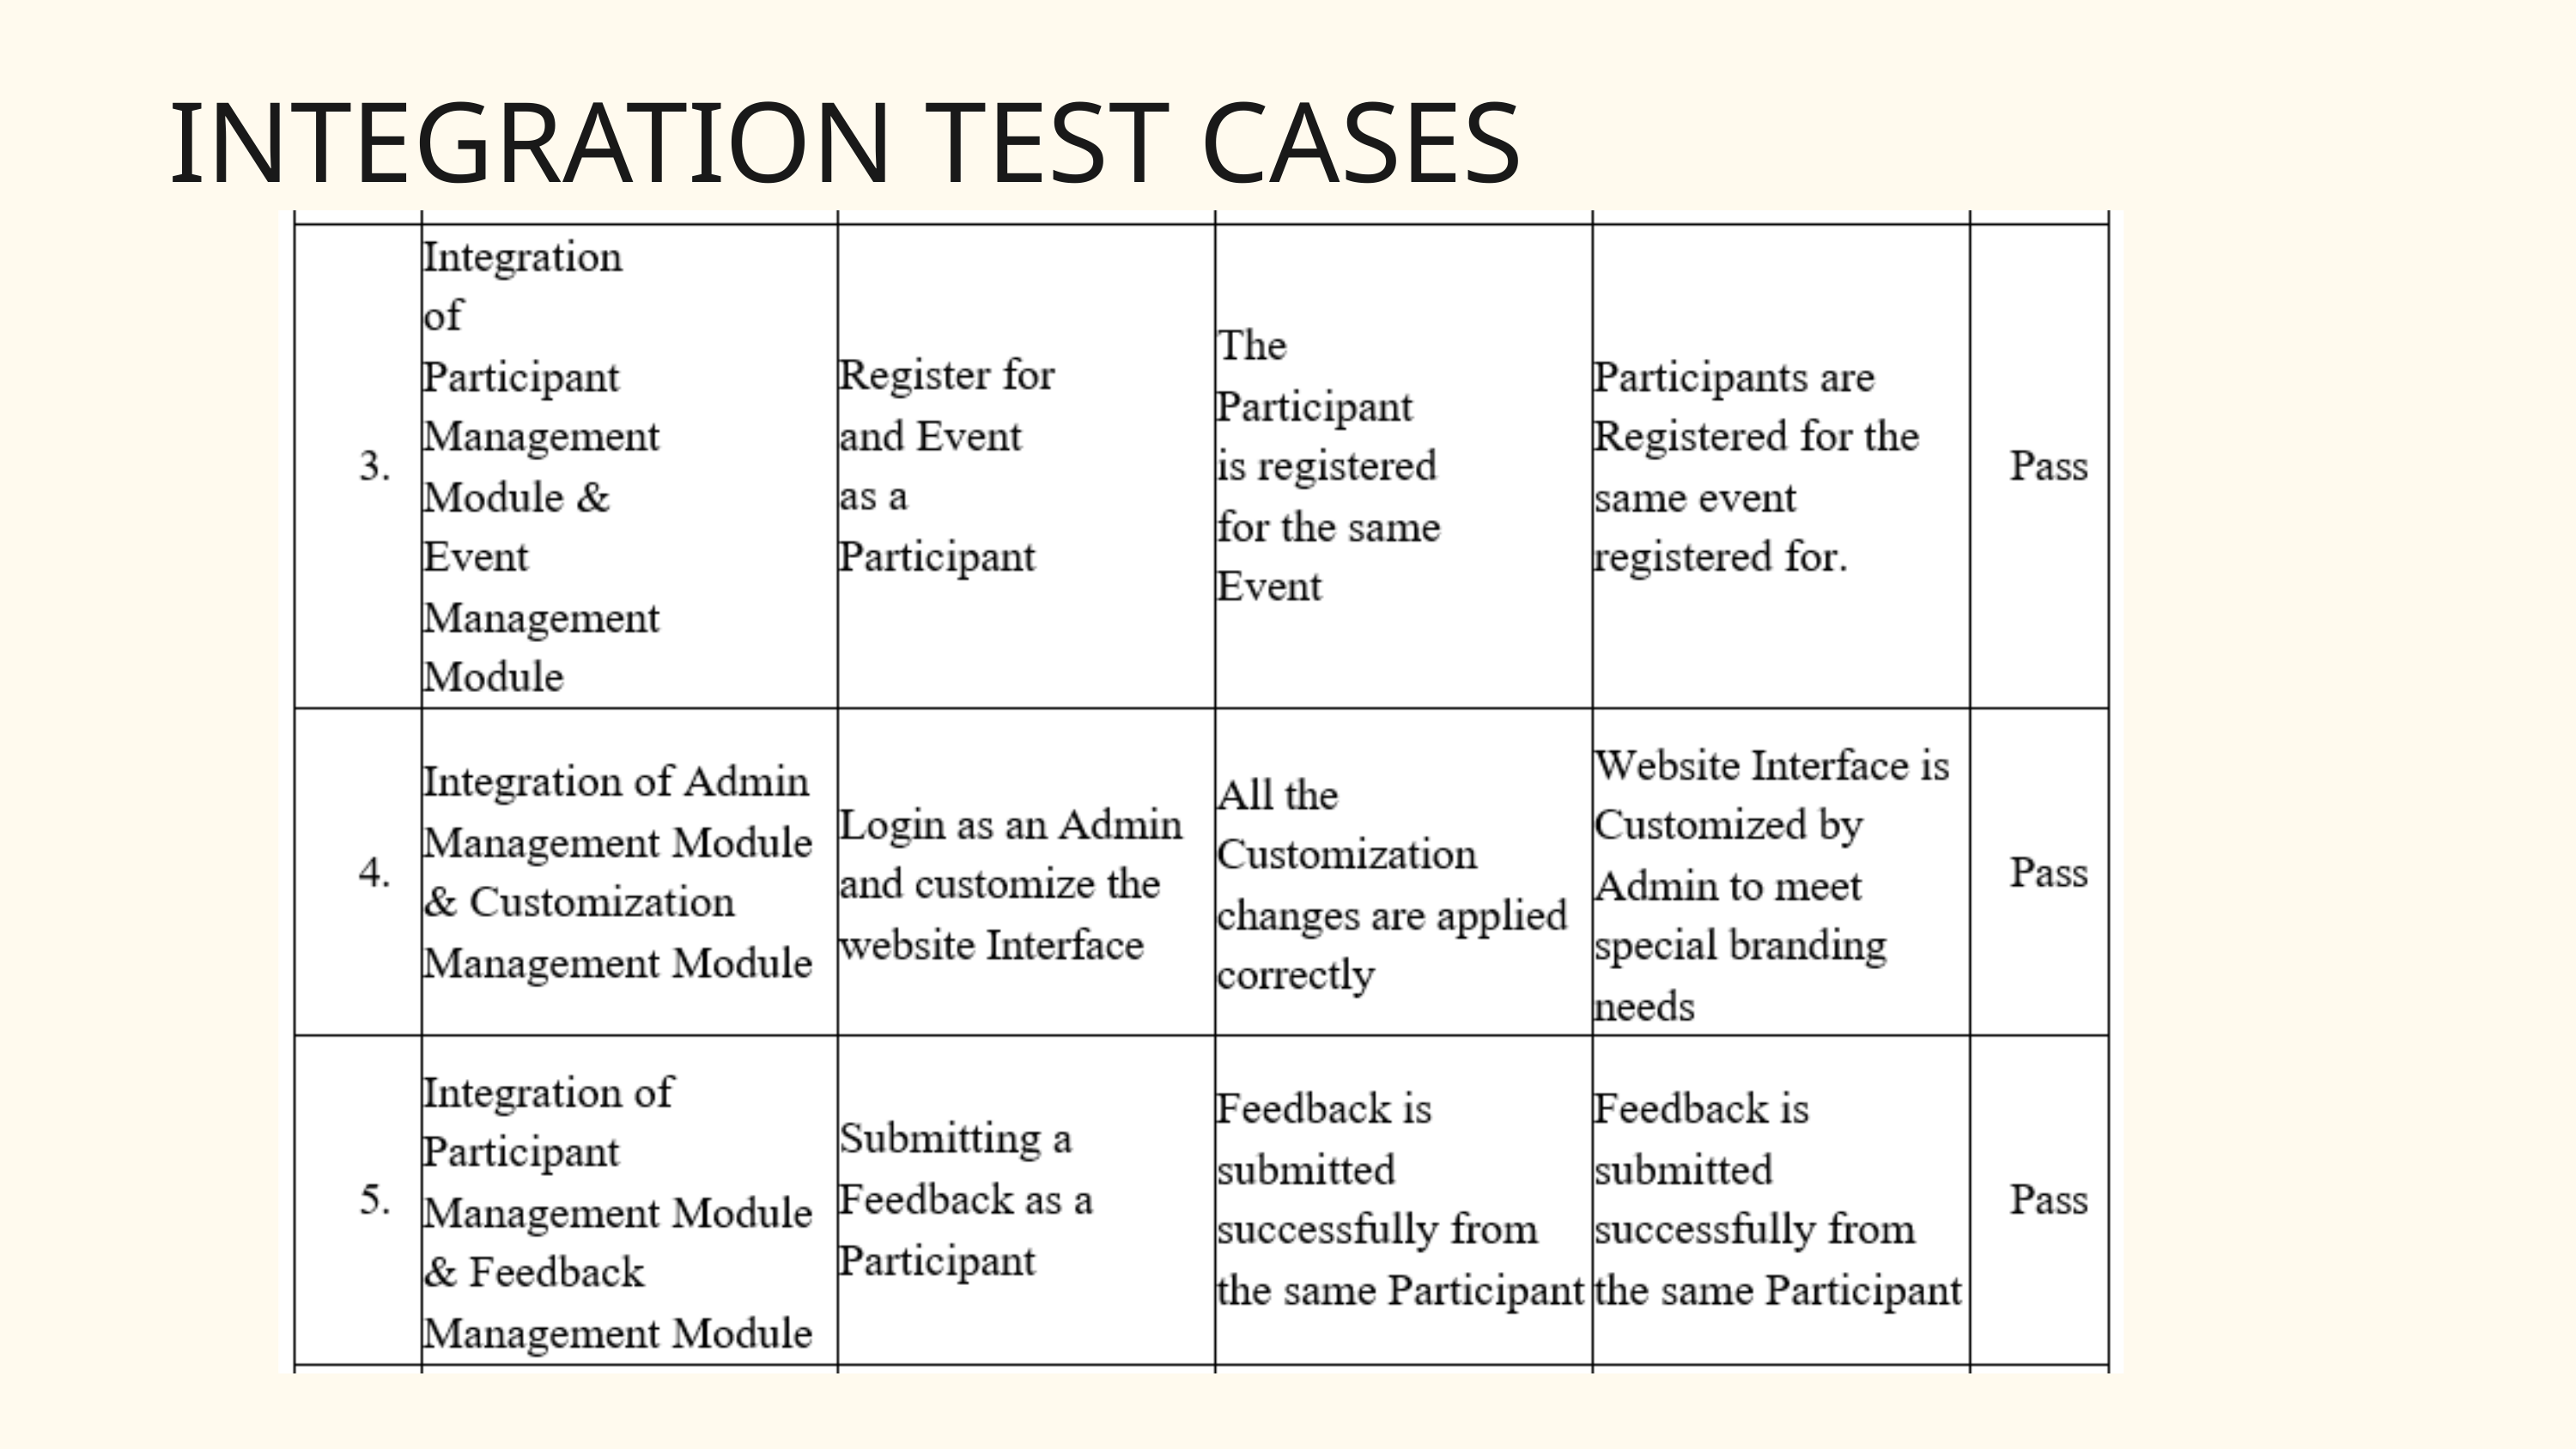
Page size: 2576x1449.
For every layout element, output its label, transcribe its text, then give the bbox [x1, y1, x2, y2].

text_box INTEGRATION TEST CASES [40, 93, 1653, 204]
text_box [278, 210, 2124, 1373]
